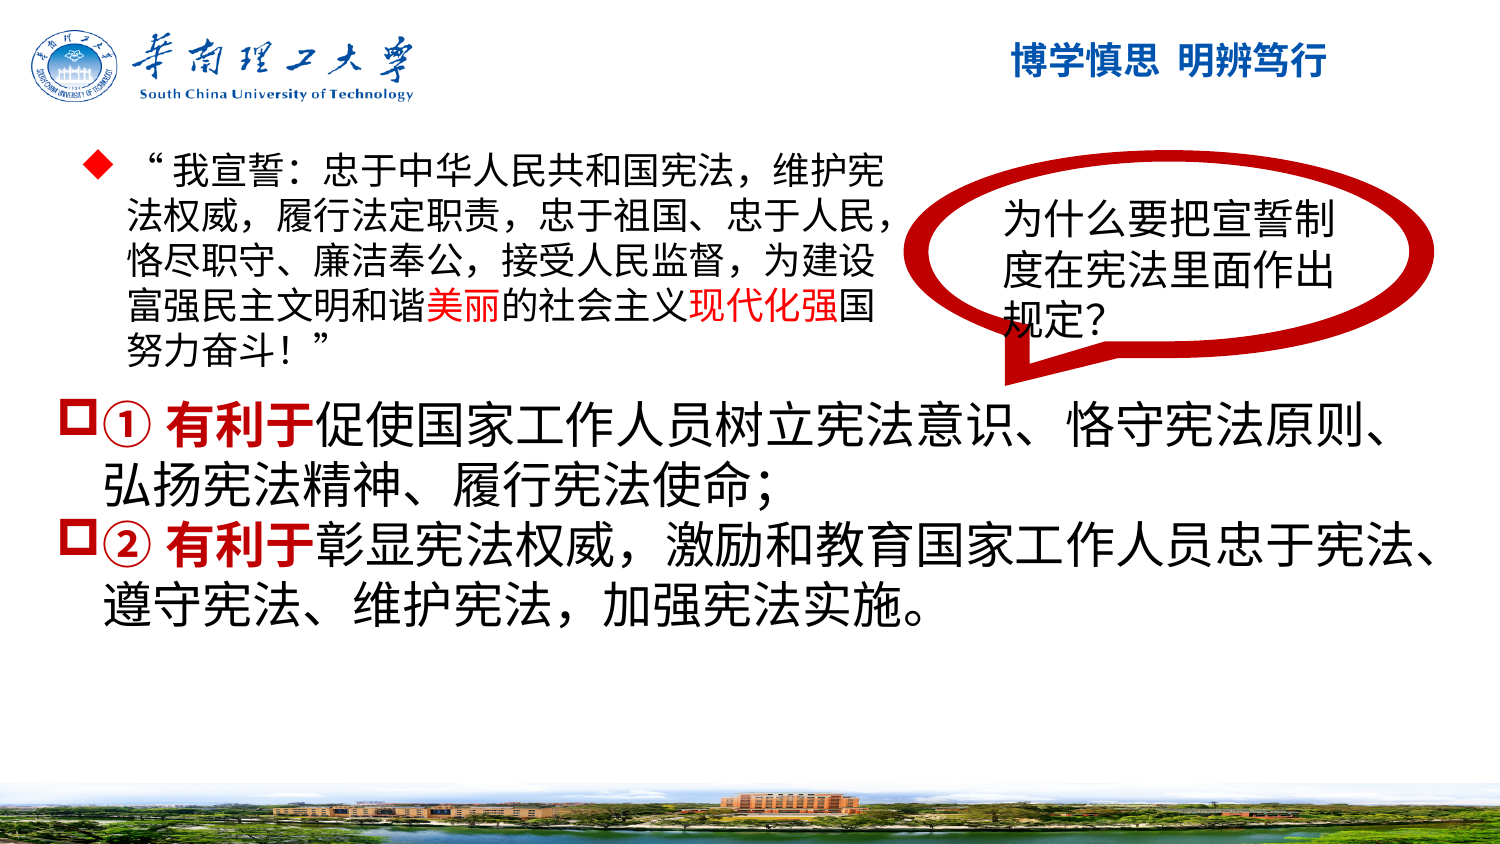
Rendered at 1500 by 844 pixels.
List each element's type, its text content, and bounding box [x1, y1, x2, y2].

picture [0, 783, 1500, 844]
text_box 博学慎思 明辨笃行 [997, 30, 1373, 89]
text_box ①有利于促使国家工作人员树立宪法意识、恪守宪法原则、弘扬宪法精神、履行宪法使命； ②有利于彰显宪法权威，激励和教育国家工作人员忠于宪法、遵守宪法、维护宪法，加强宪法实施。 [41, 385, 1447, 641]
text_box 为什么要把宣誓制 度在宪法里面作出 规定？ [916, 150, 1435, 385]
picture [30, 30, 413, 103]
text_box “我宣誓：忠于中华人民共和国宪法，维护宪法权威，履行法定职责，忠于祖国、忠于人民，恪尽职守、廉洁奉公，接受人民监督，为建设富强民主文明和谐美丽的社会主义现代化强国努力奋斗！” [64, 139, 916, 380]
